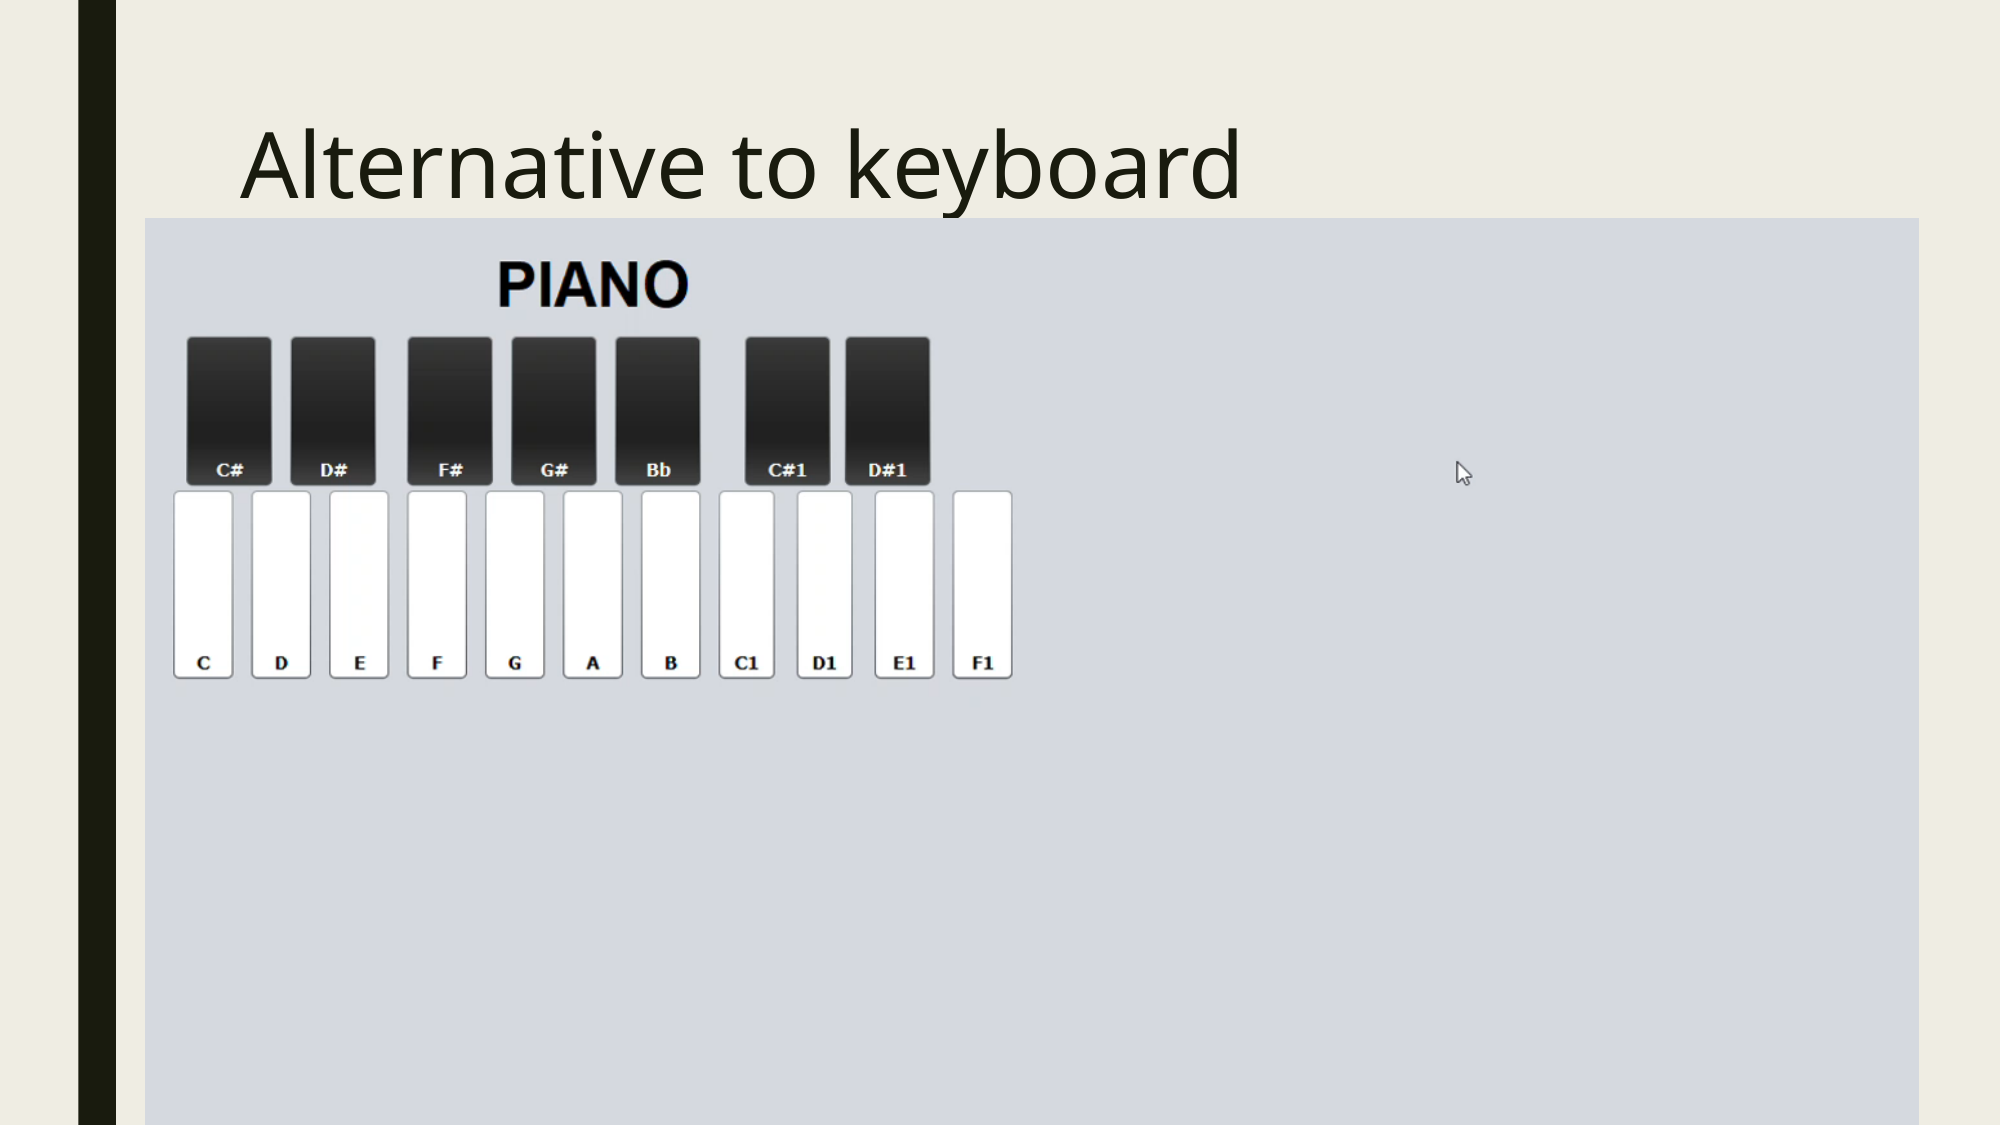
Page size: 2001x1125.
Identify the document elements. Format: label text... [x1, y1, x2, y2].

title Alternative to keyboard [225, 112, 1800, 217]
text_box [144, 217, 1920, 1125]
